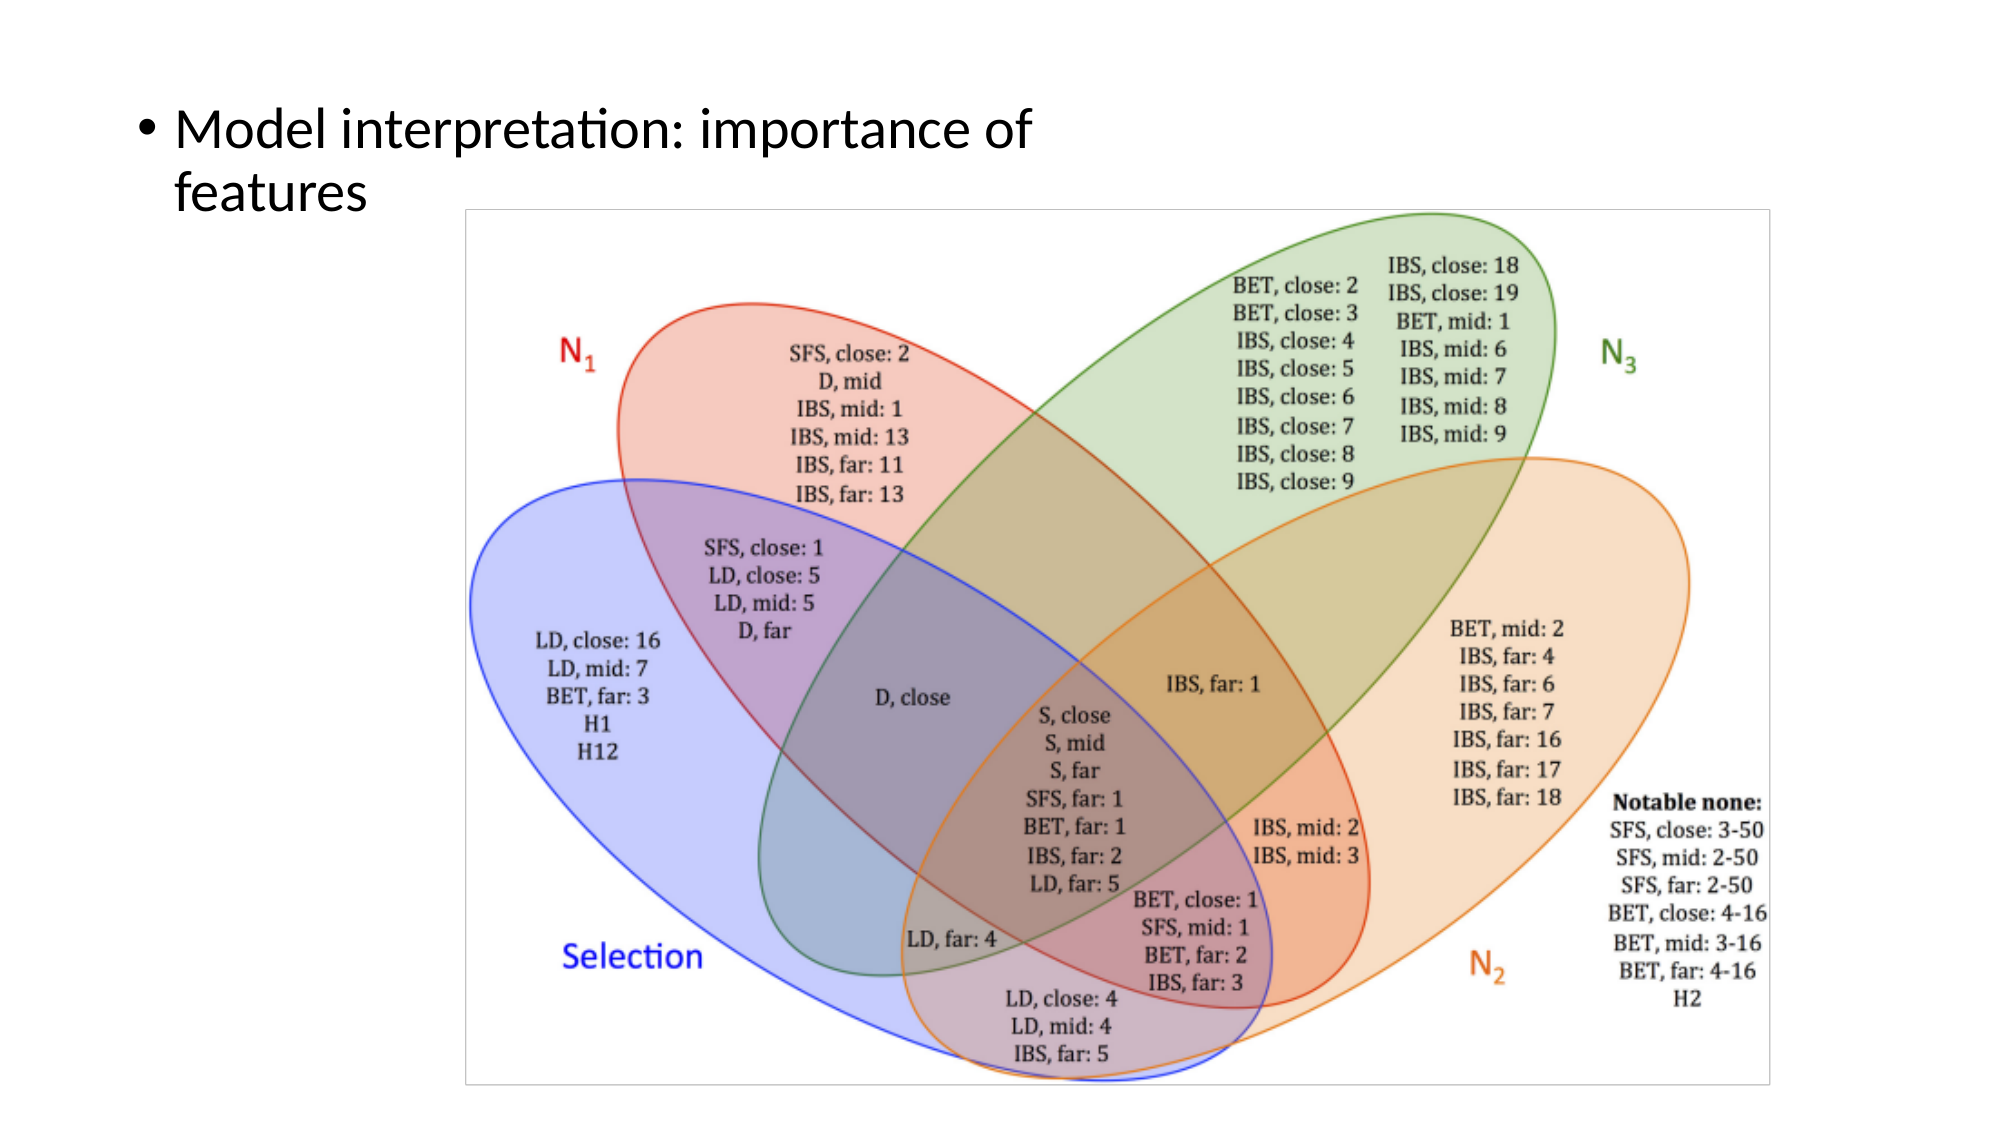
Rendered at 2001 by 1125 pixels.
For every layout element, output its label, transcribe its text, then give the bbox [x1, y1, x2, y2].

text_box Model interpretation: importance of features [122, 90, 1196, 717]
picture [448, 170, 1819, 1095]
